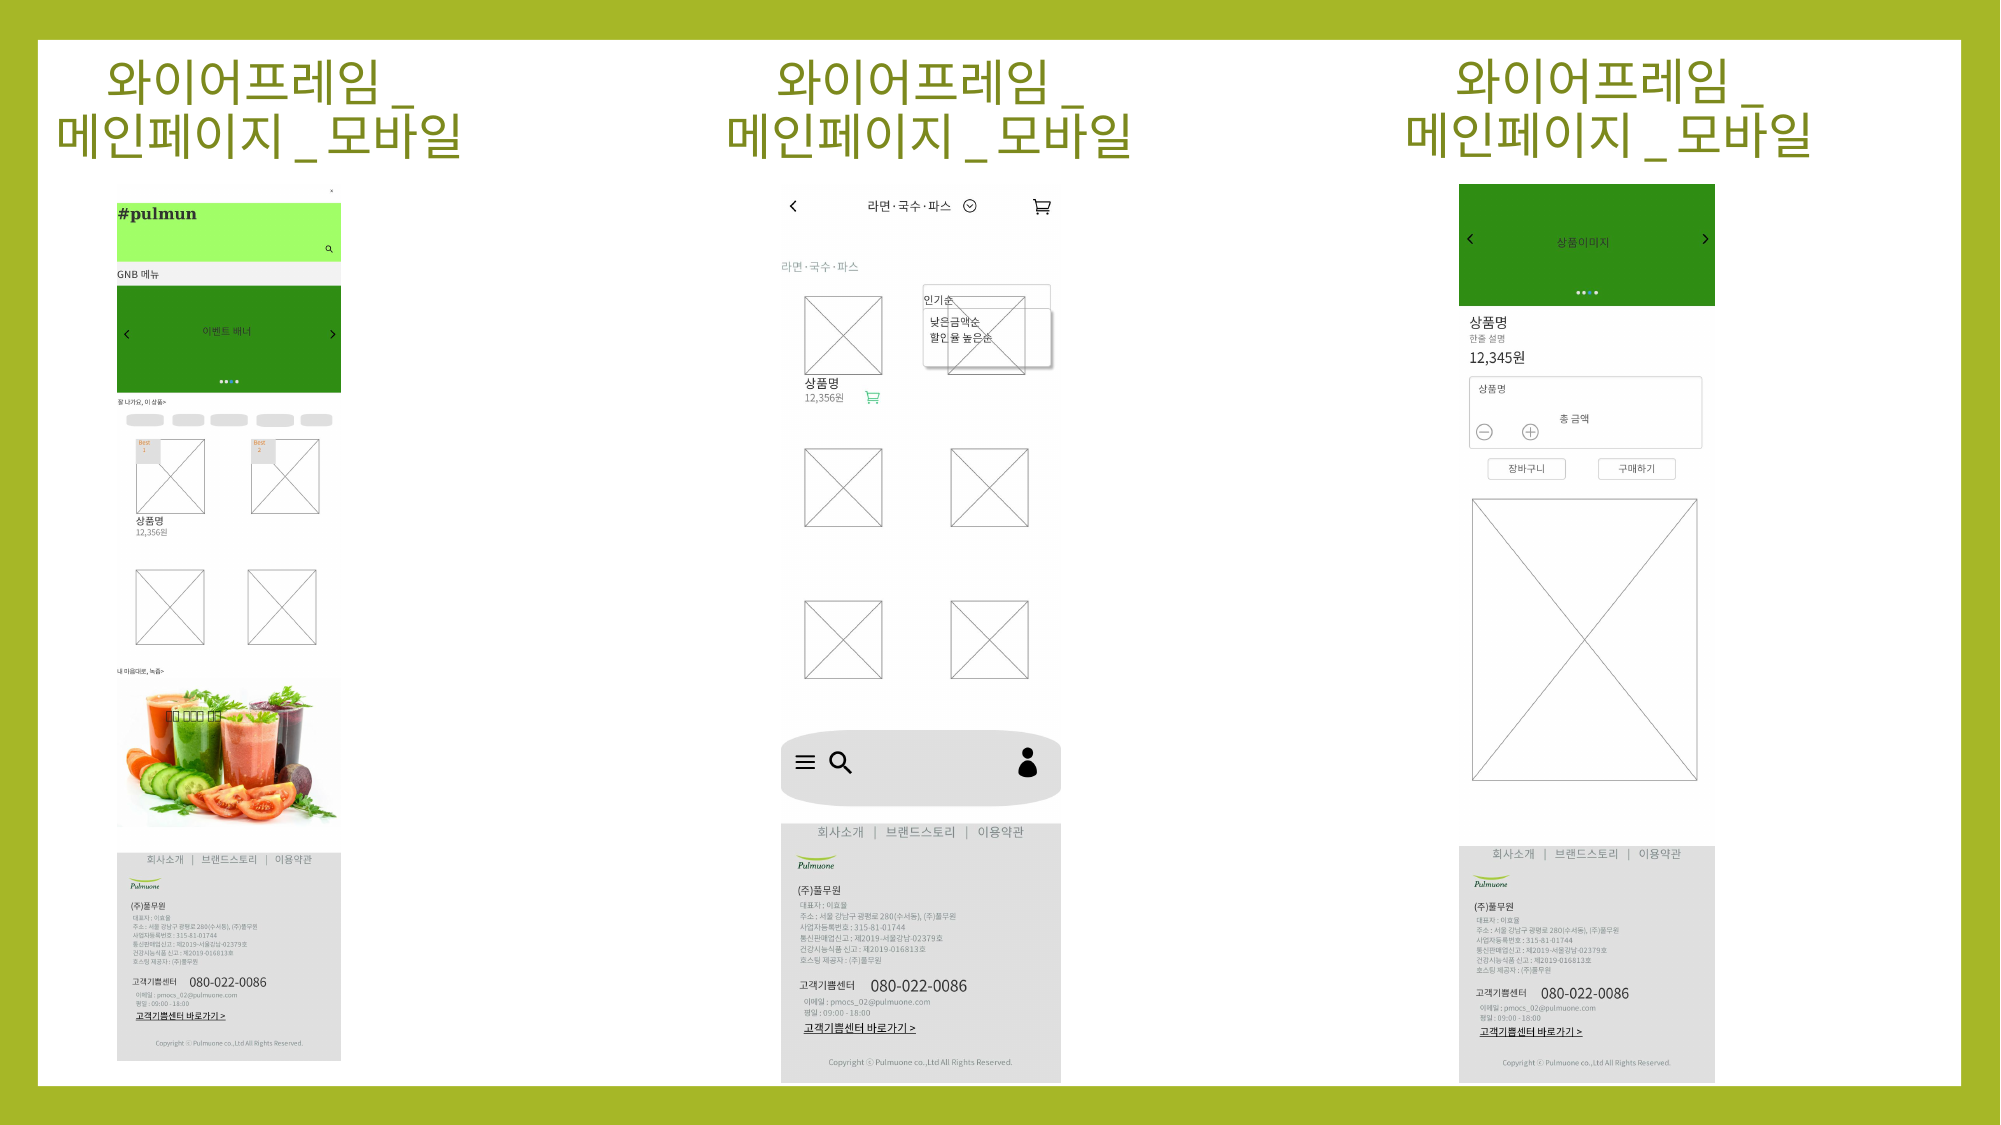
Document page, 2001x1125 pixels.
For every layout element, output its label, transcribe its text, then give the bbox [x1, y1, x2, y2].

picture [116, 183, 341, 1061]
title 와이어프레임_ 메인페이지_모바일 [706, 40, 1154, 185]
picture [780, 184, 1061, 1084]
picture [1459, 183, 1715, 1084]
title 와이어프레임_ 메인페이지_모바일 [1386, 39, 1834, 184]
title 와이어프레임_ 메인페이지_모바일 [36, 39, 484, 185]
